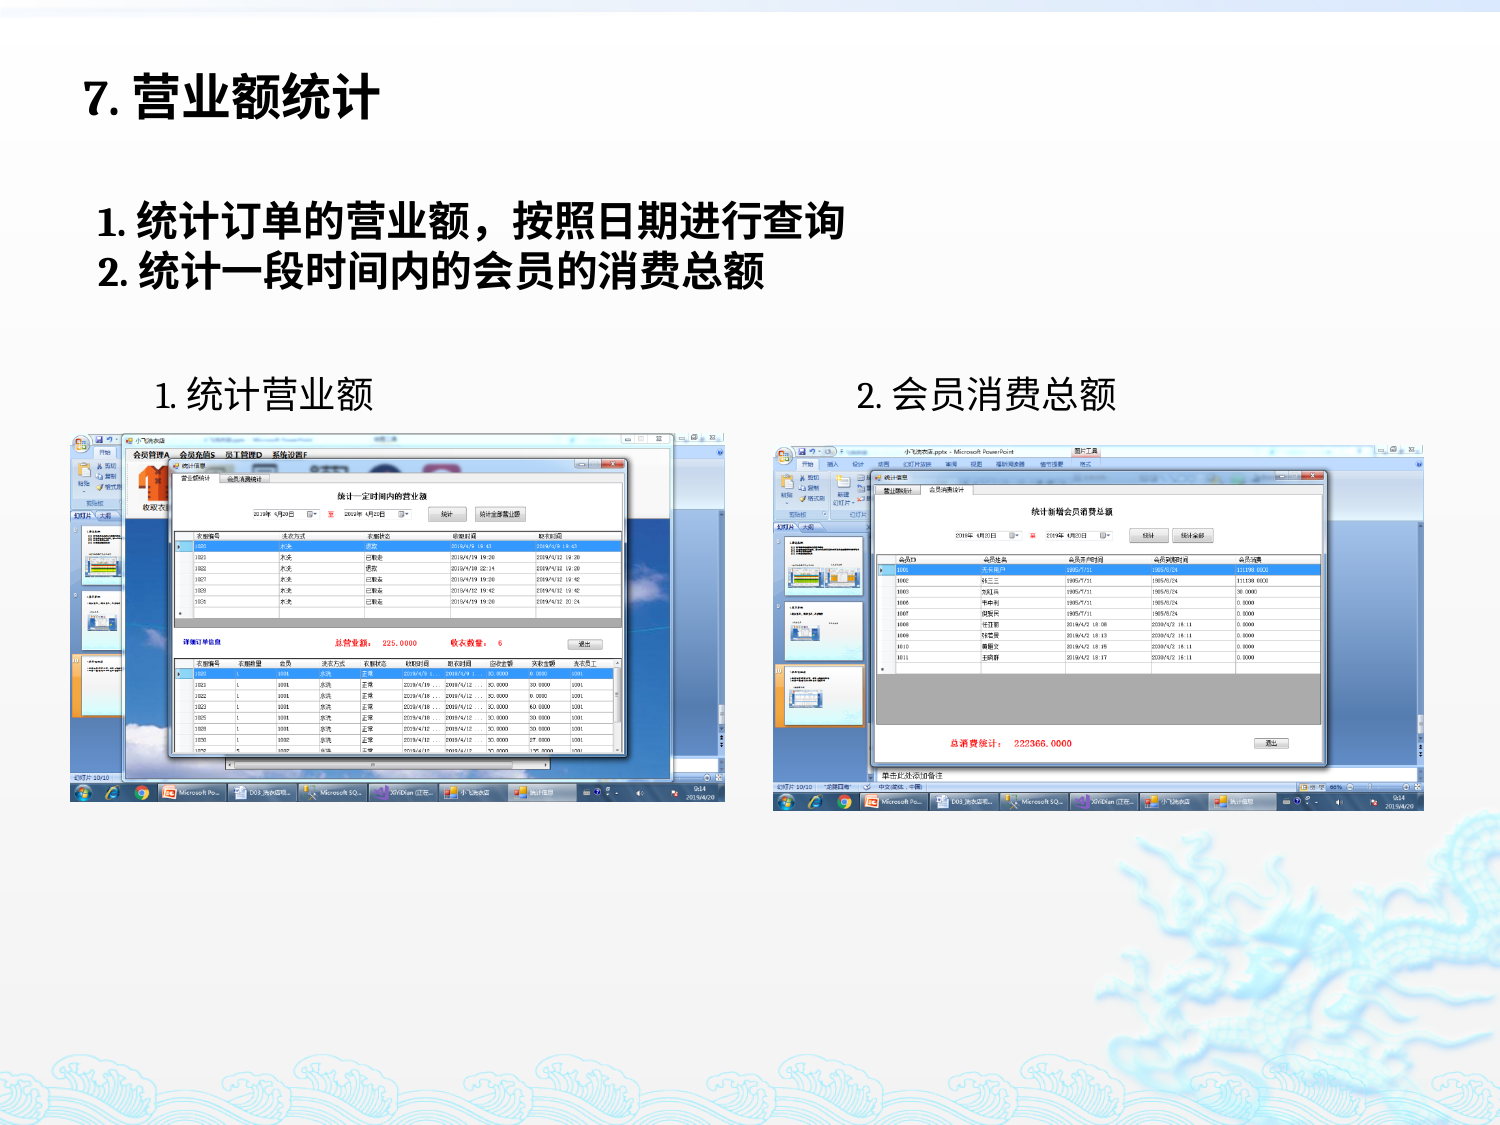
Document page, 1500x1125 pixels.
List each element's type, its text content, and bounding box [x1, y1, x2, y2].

text_box 7.营业额统计 [68, 58, 397, 134]
text_box 1.统计营业额 [141, 363, 389, 423]
text_box 1.统计订单的营业额，按照日期进行查询 2.统计一段时间内的会员的消费总额 [83, 187, 862, 303]
picture [772, 444, 1425, 812]
picture [69, 433, 726, 803]
text_box 2.会员消费总额 [842, 363, 1132, 423]
